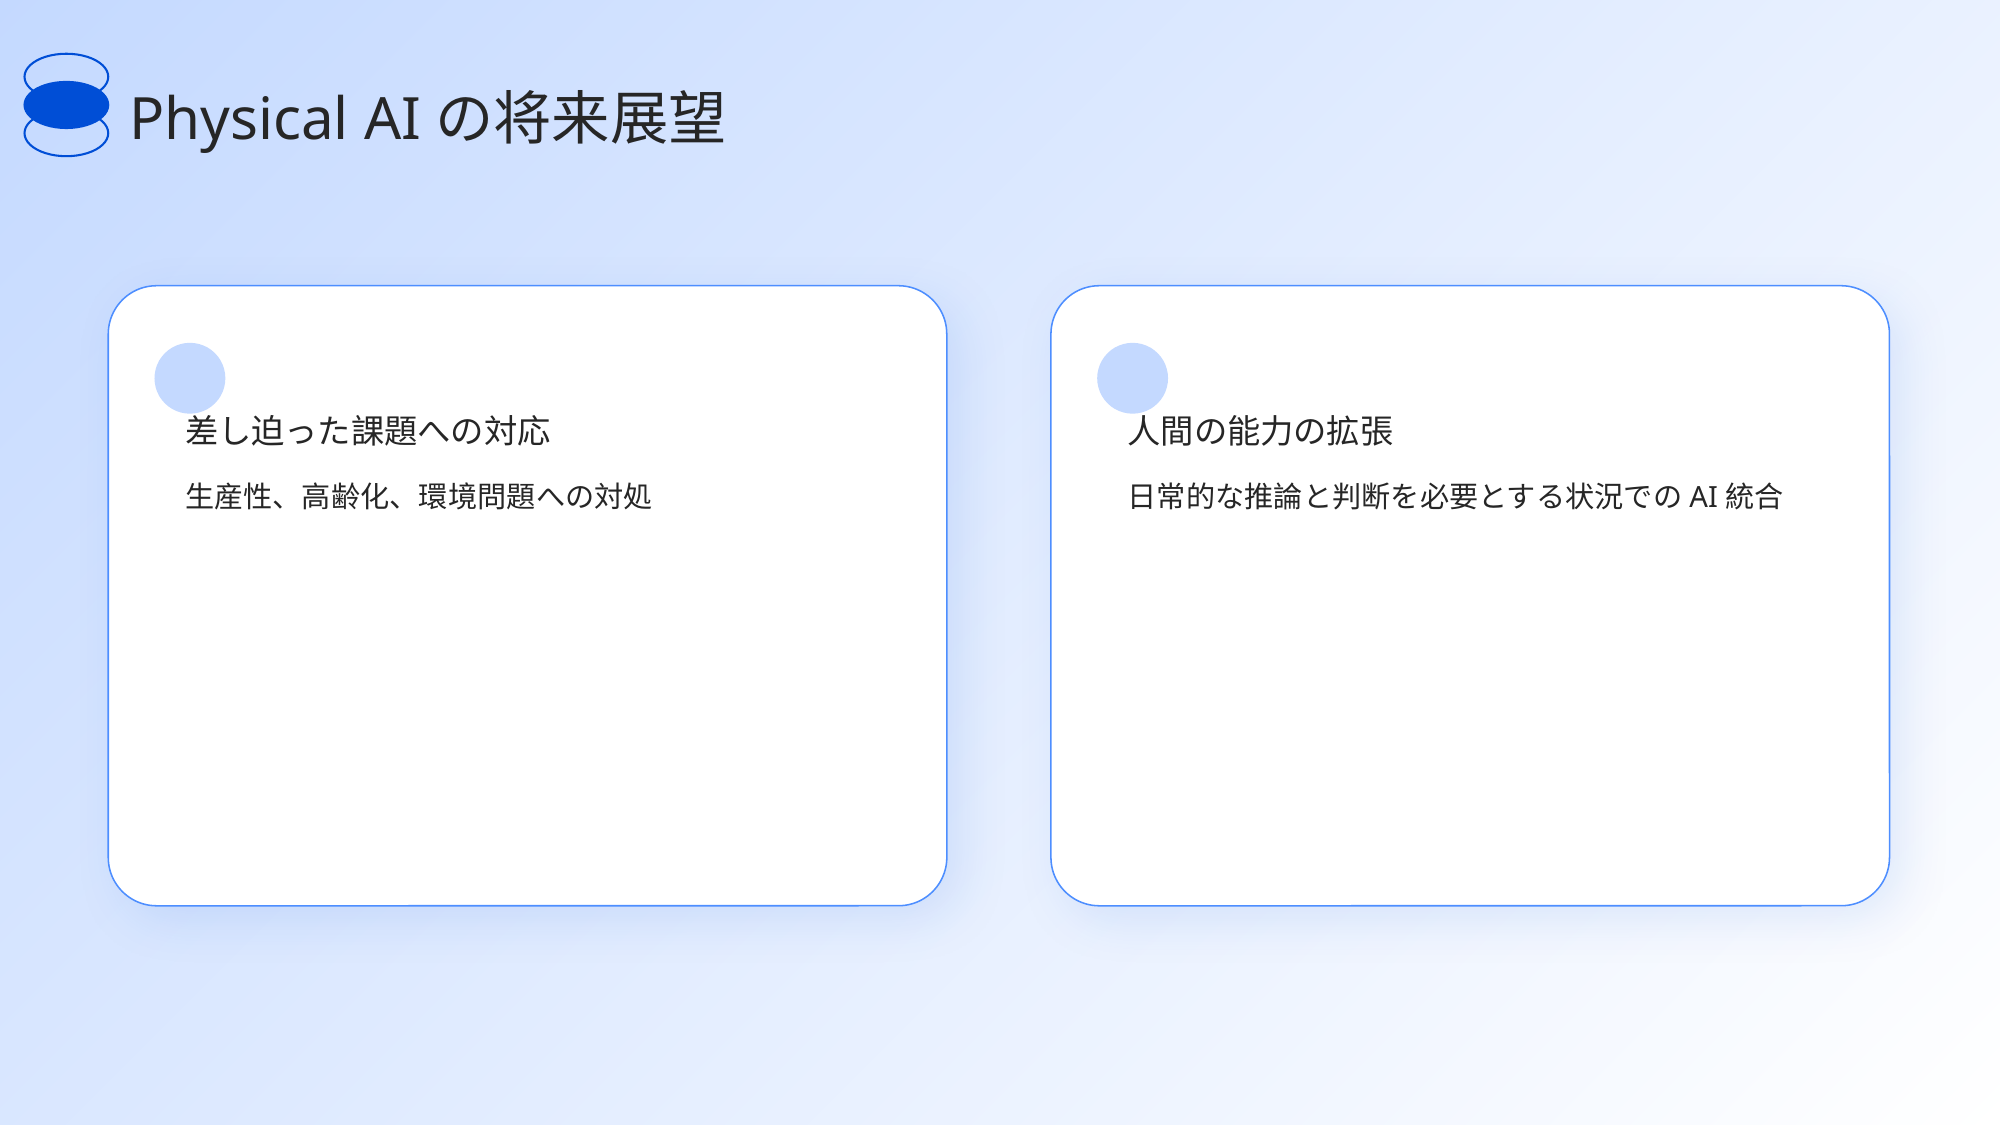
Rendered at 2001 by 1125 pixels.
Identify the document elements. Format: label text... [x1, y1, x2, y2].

text_box 日常的な推論と判断を必要とする状況でのAI統合 [1127, 460, 1813, 845]
text_box [108, 285, 947, 906]
text_box [0, 0, 2000, 1125]
text_box [1050, 285, 1890, 906]
text_box [1097, 342, 1167, 414]
text_box 人間の能力の拡張 [1127, 369, 1813, 450]
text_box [24, 53, 109, 157]
text_box Physical AIの将来展望 [129, 73, 1880, 151]
text_box [154, 342, 225, 414]
text_box 差し迫った課題への対応 [185, 369, 871, 450]
text_box 生産性、高齢化、環境問題への対処 [185, 460, 871, 845]
